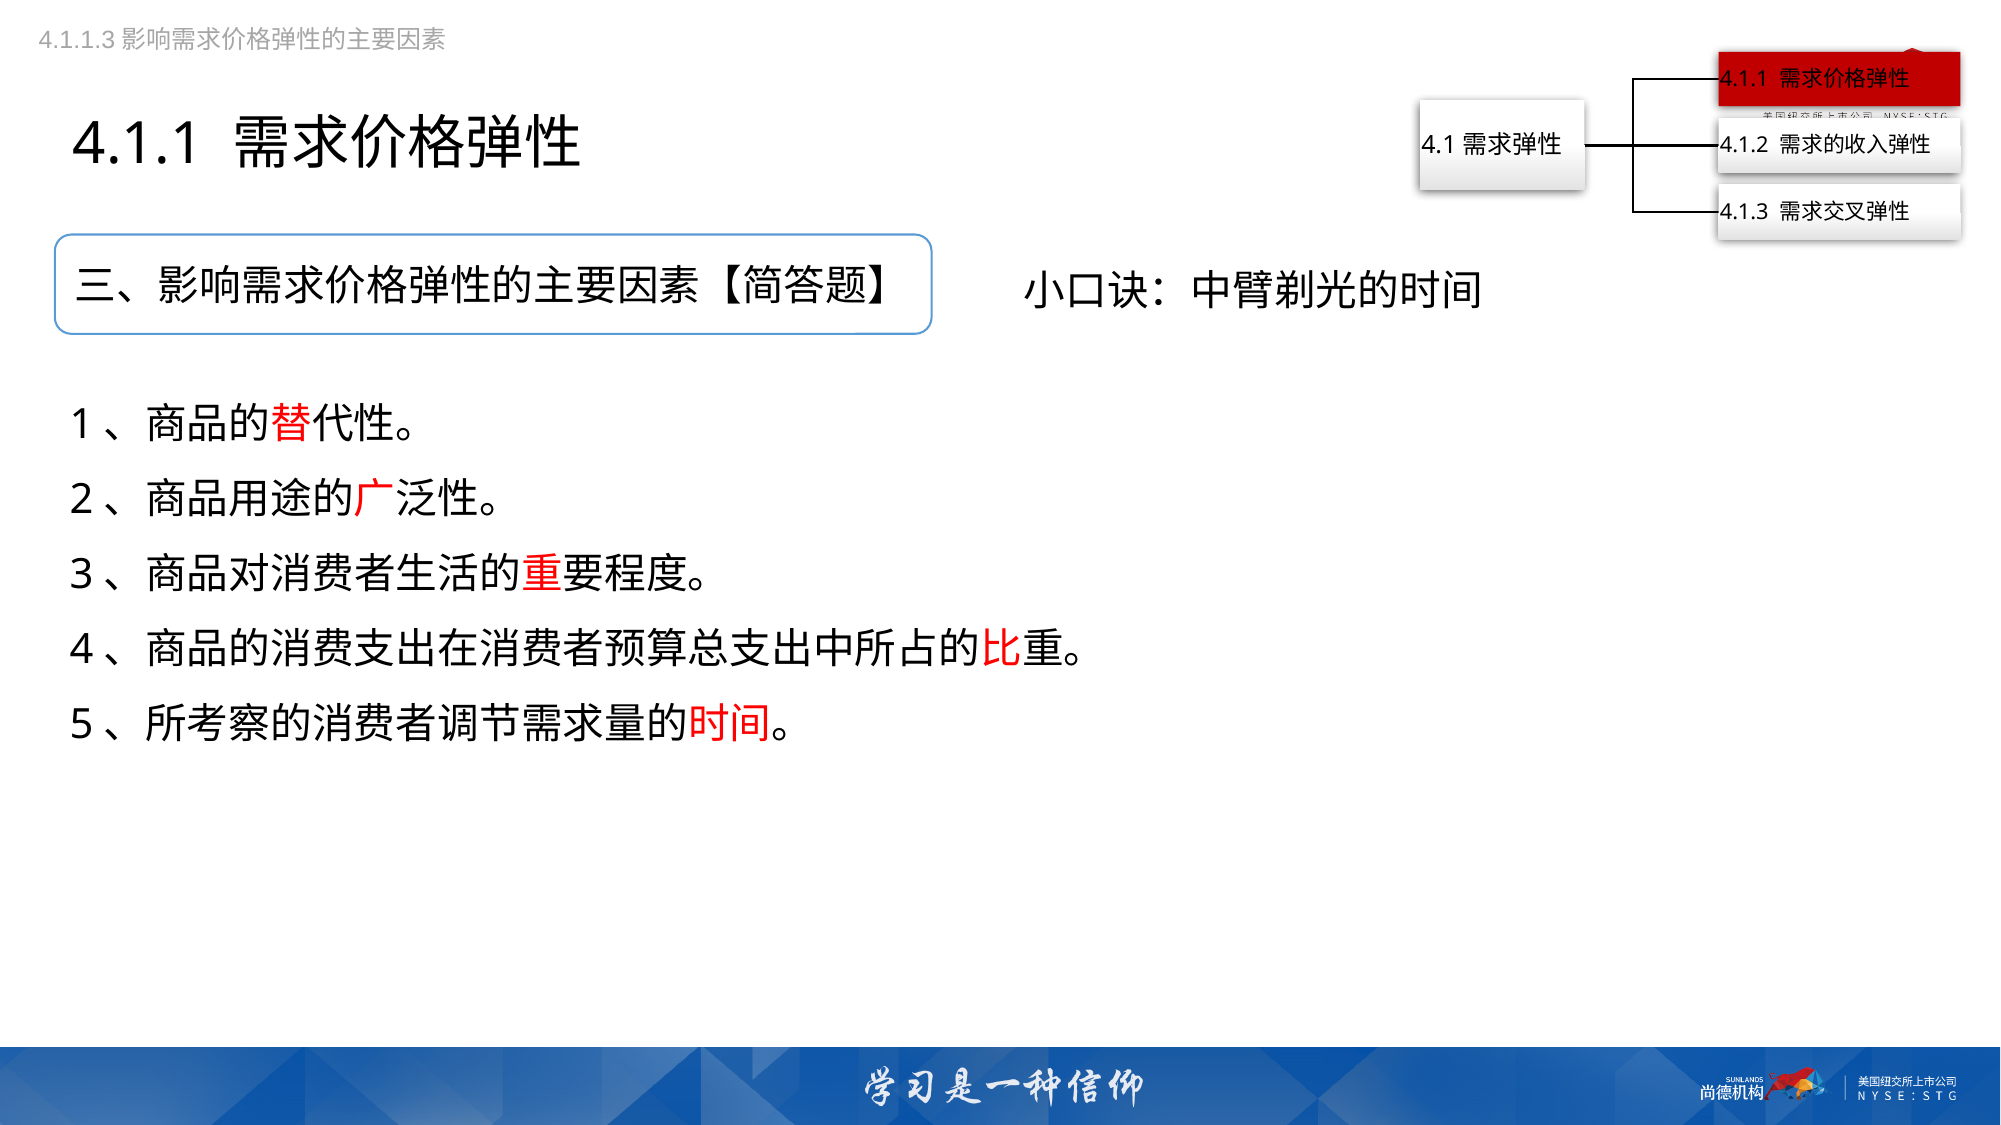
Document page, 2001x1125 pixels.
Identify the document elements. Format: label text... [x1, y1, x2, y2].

picture [0, 1047, 2001, 1125]
text_box 1、商品的替代性。 2、商品用途的广泛性。 3、商品对消费者生活的重要程度。 4、商品的消费支出在消费者预算总支出中所占的比重。 5、所考察的消费者调节需求量的时间。 [54, 364, 1964, 755]
text_box 三、影响需求价格弹性的主要因素【简答题】 [53, 233, 933, 335]
text_box 小口诀：中臂剃光的时间 [1008, 231, 1586, 321]
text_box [1405, 16, 2000, 275]
text_box 4.1.1.3影响需求价格弹性的主要因素 [23, 16, 462, 61]
text_box 4.1.1 需求价格弹性 [54, 95, 837, 184]
